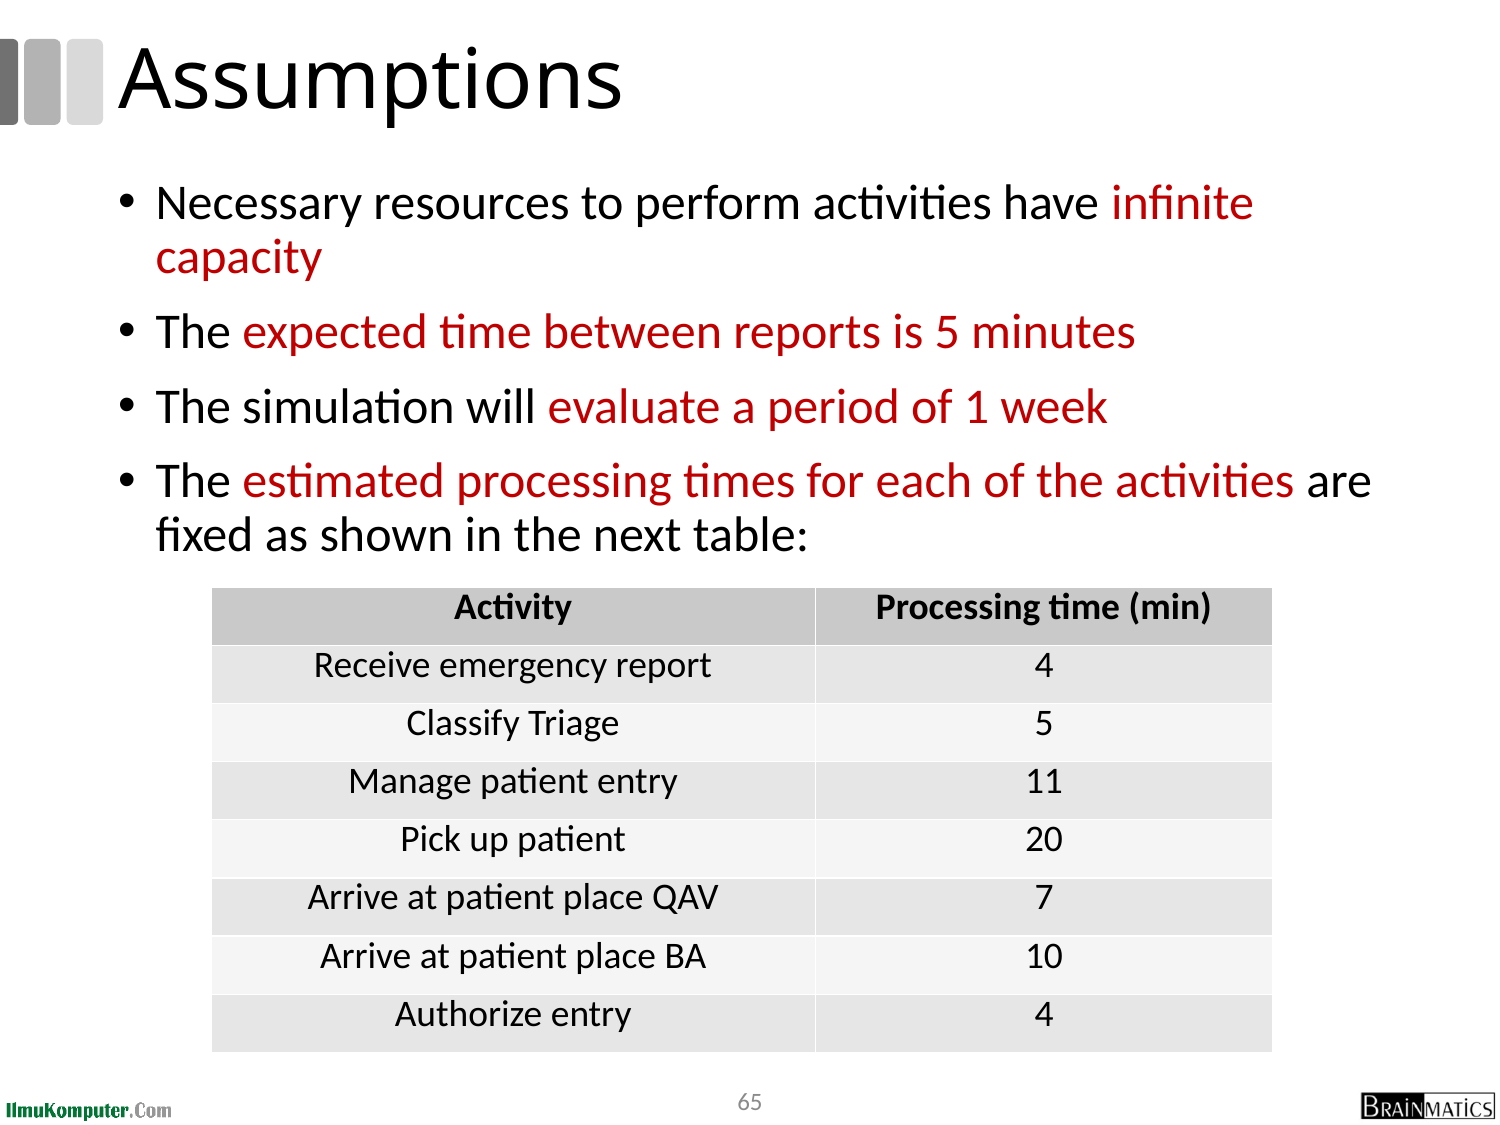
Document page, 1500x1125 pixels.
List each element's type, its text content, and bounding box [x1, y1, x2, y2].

list Necessary resources to perform activities have infinite capacity The expected time between reports is 5 minutes The simulation will evaluate a period of 1 week The estimated processing times for each of the activities are fixed as shown in the next table: [103, 168, 1397, 1044]
table_cell Arrive at patient place BA [212, 937, 815, 994]
table_cell 4 [816, 646, 1272, 703]
table_cell 11 [816, 762, 1272, 819]
table_cell Arrive at patient place QAV [212, 879, 815, 935]
table_cell Authorize entry [212, 995, 815, 1052]
table_cell Classify Triage [212, 704, 815, 761]
picture [1358, 1089, 1498, 1123]
table_header Activity [212, 588, 815, 645]
table_cell Manage patient entry [212, 762, 815, 819]
table_cell 7 [816, 879, 1272, 935]
table_cell Receive emergency report [212, 646, 815, 703]
table_cell 20 [816, 820, 1272, 877]
table_cell 5 [816, 704, 1272, 761]
table_header Processing time (min) [816, 588, 1272, 645]
table_cell Pick up patient [212, 820, 815, 877]
picture [4, 1095, 173, 1125]
table_cell 4 [816, 995, 1272, 1052]
table_cell 10 [816, 937, 1272, 994]
title Assumptions [103, 24, 1498, 138]
slide_number 65 [581, 1074, 919, 1125]
